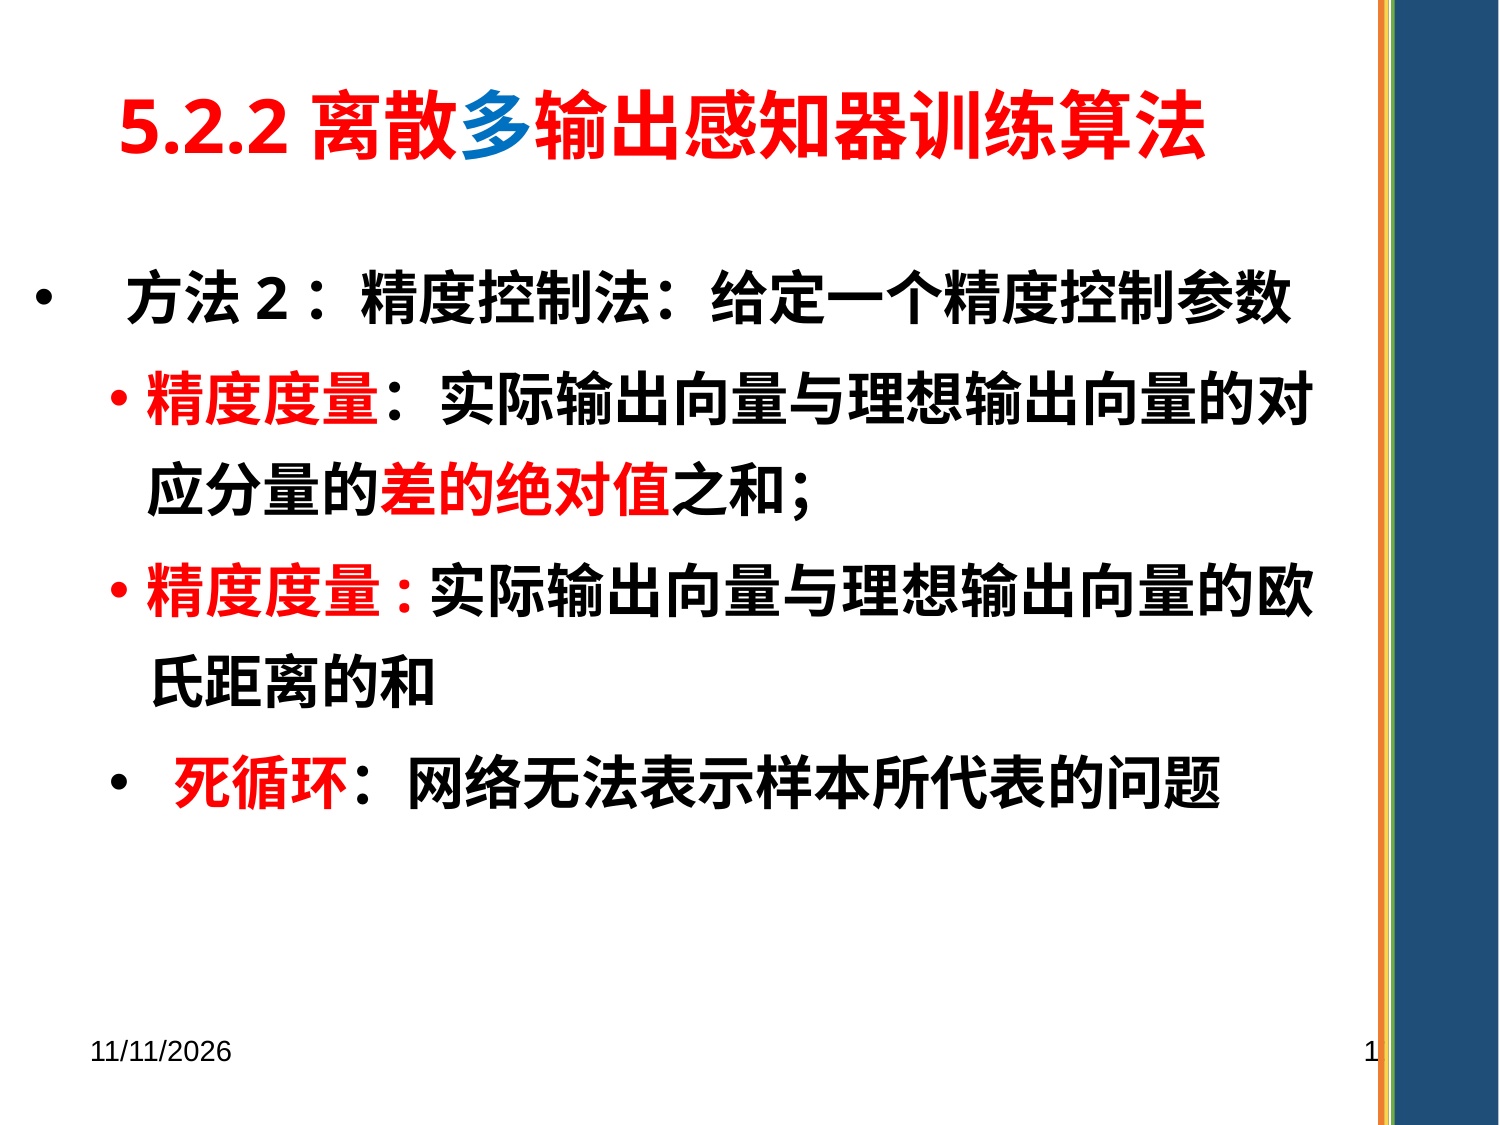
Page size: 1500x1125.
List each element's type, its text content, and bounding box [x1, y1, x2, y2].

text_box 2025/9/30 [75, 1024, 425, 1103]
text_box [1378, 0, 1499, 1125]
text_box 118 [1074, 1024, 1378, 1103]
list 方法2：精度控制法：给定一个精度控制参数 精度度量：实际输出向量与理想输出向量的对应分量的差的绝对值之和； 精度度量:实际输出向量与理想输出向量的欧氏距离的和 死循环：网络无法表示样本所代表的问题 [18, 232, 1330, 975]
title 5.2.2离散多输出感知器训练算法 [103, 59, 1249, 199]
